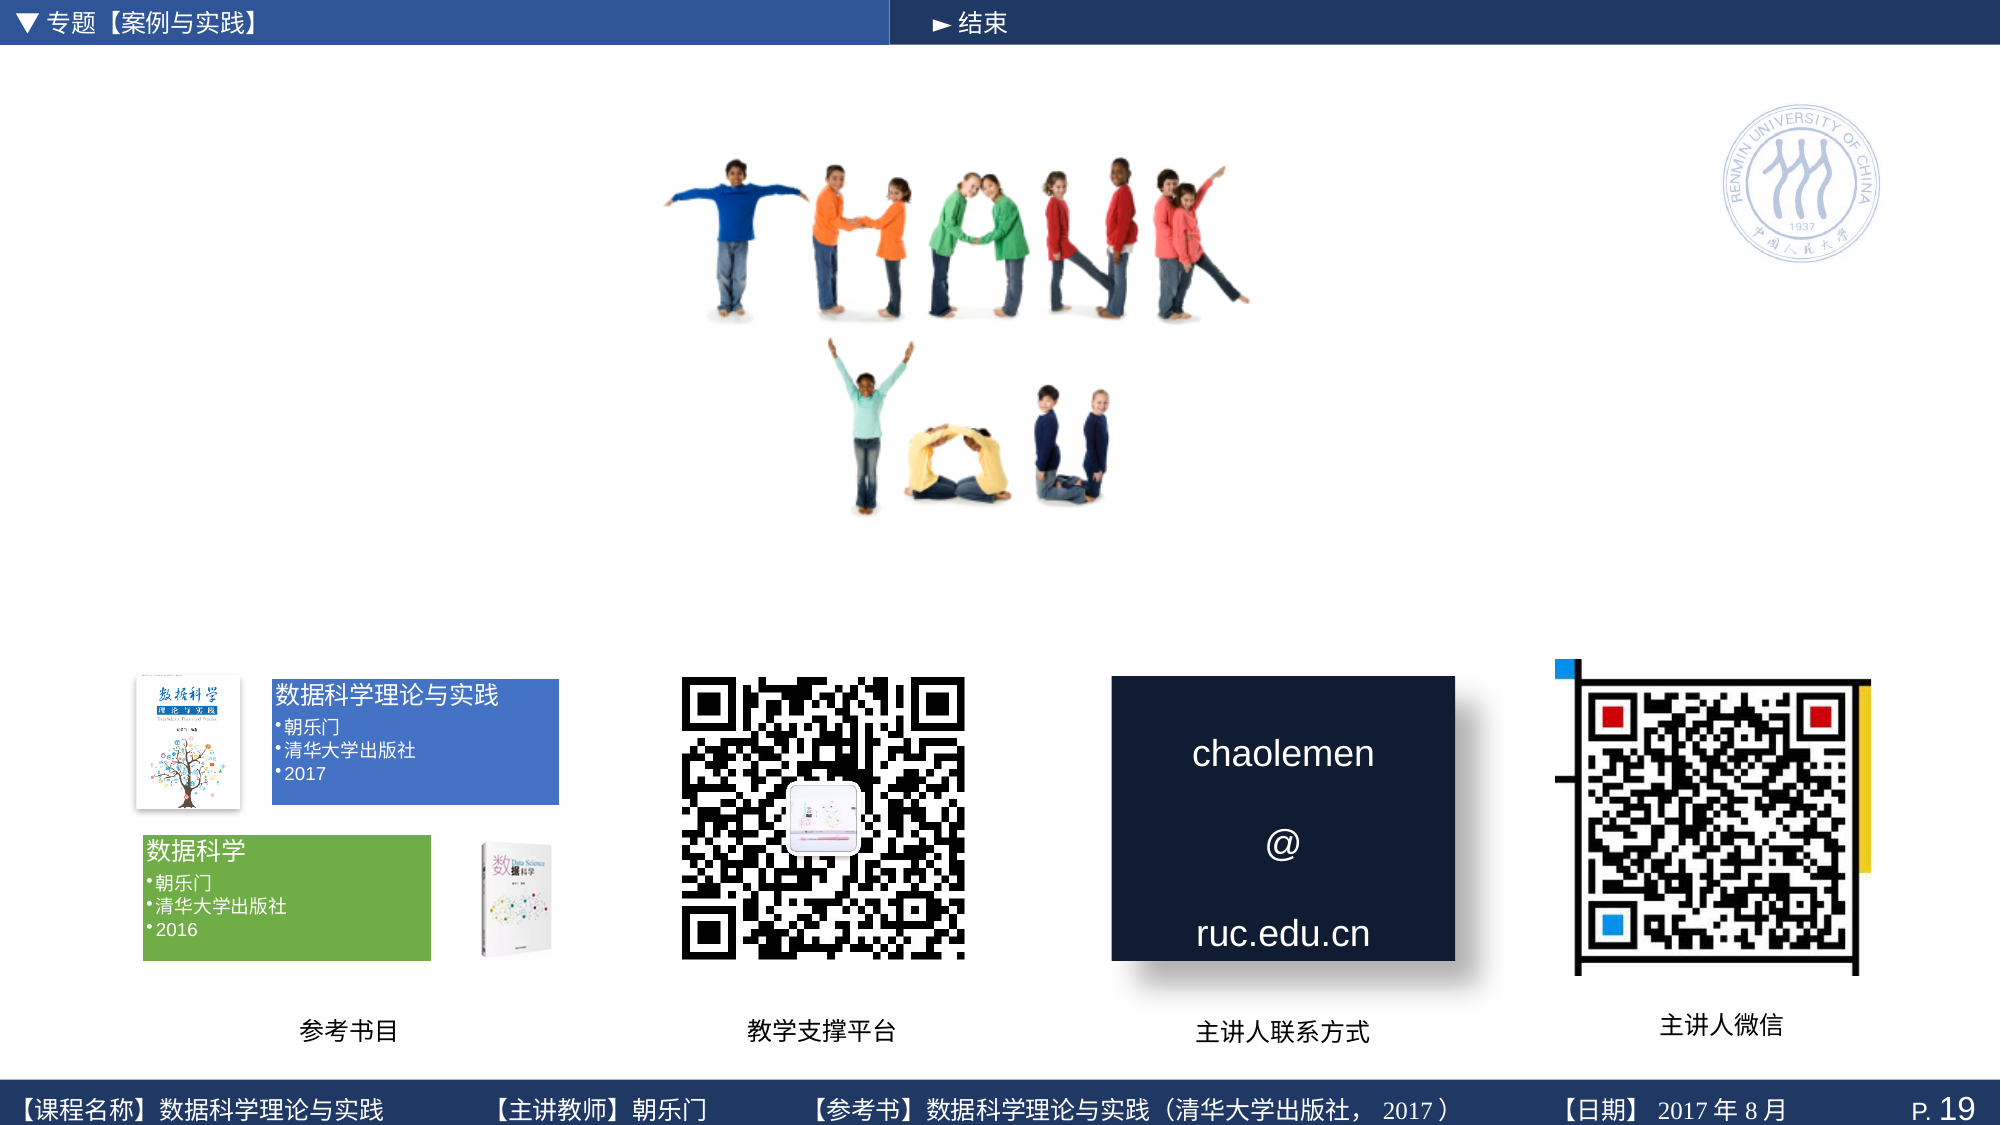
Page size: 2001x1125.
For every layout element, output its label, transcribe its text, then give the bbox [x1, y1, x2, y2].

picture [633, 113, 1284, 550]
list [129, 640, 571, 1000]
text_box 参考书目 [220, 1008, 480, 1053]
picture [1555, 659, 1872, 976]
list ►结束 [917, 0, 1493, 36]
text_box 主讲人微信 [1592, 1002, 1852, 1047]
list ▼专题【案例与实践】 [0, 0, 725, 43]
text_box 主讲人联系方式 [1154, 1009, 1413, 1055]
picture [659, 654, 987, 982]
text_box 教学支撑平台 [659, 1008, 987, 1053]
text_box chaolemen @ ruc.edu.cn [1108, 672, 1459, 965]
